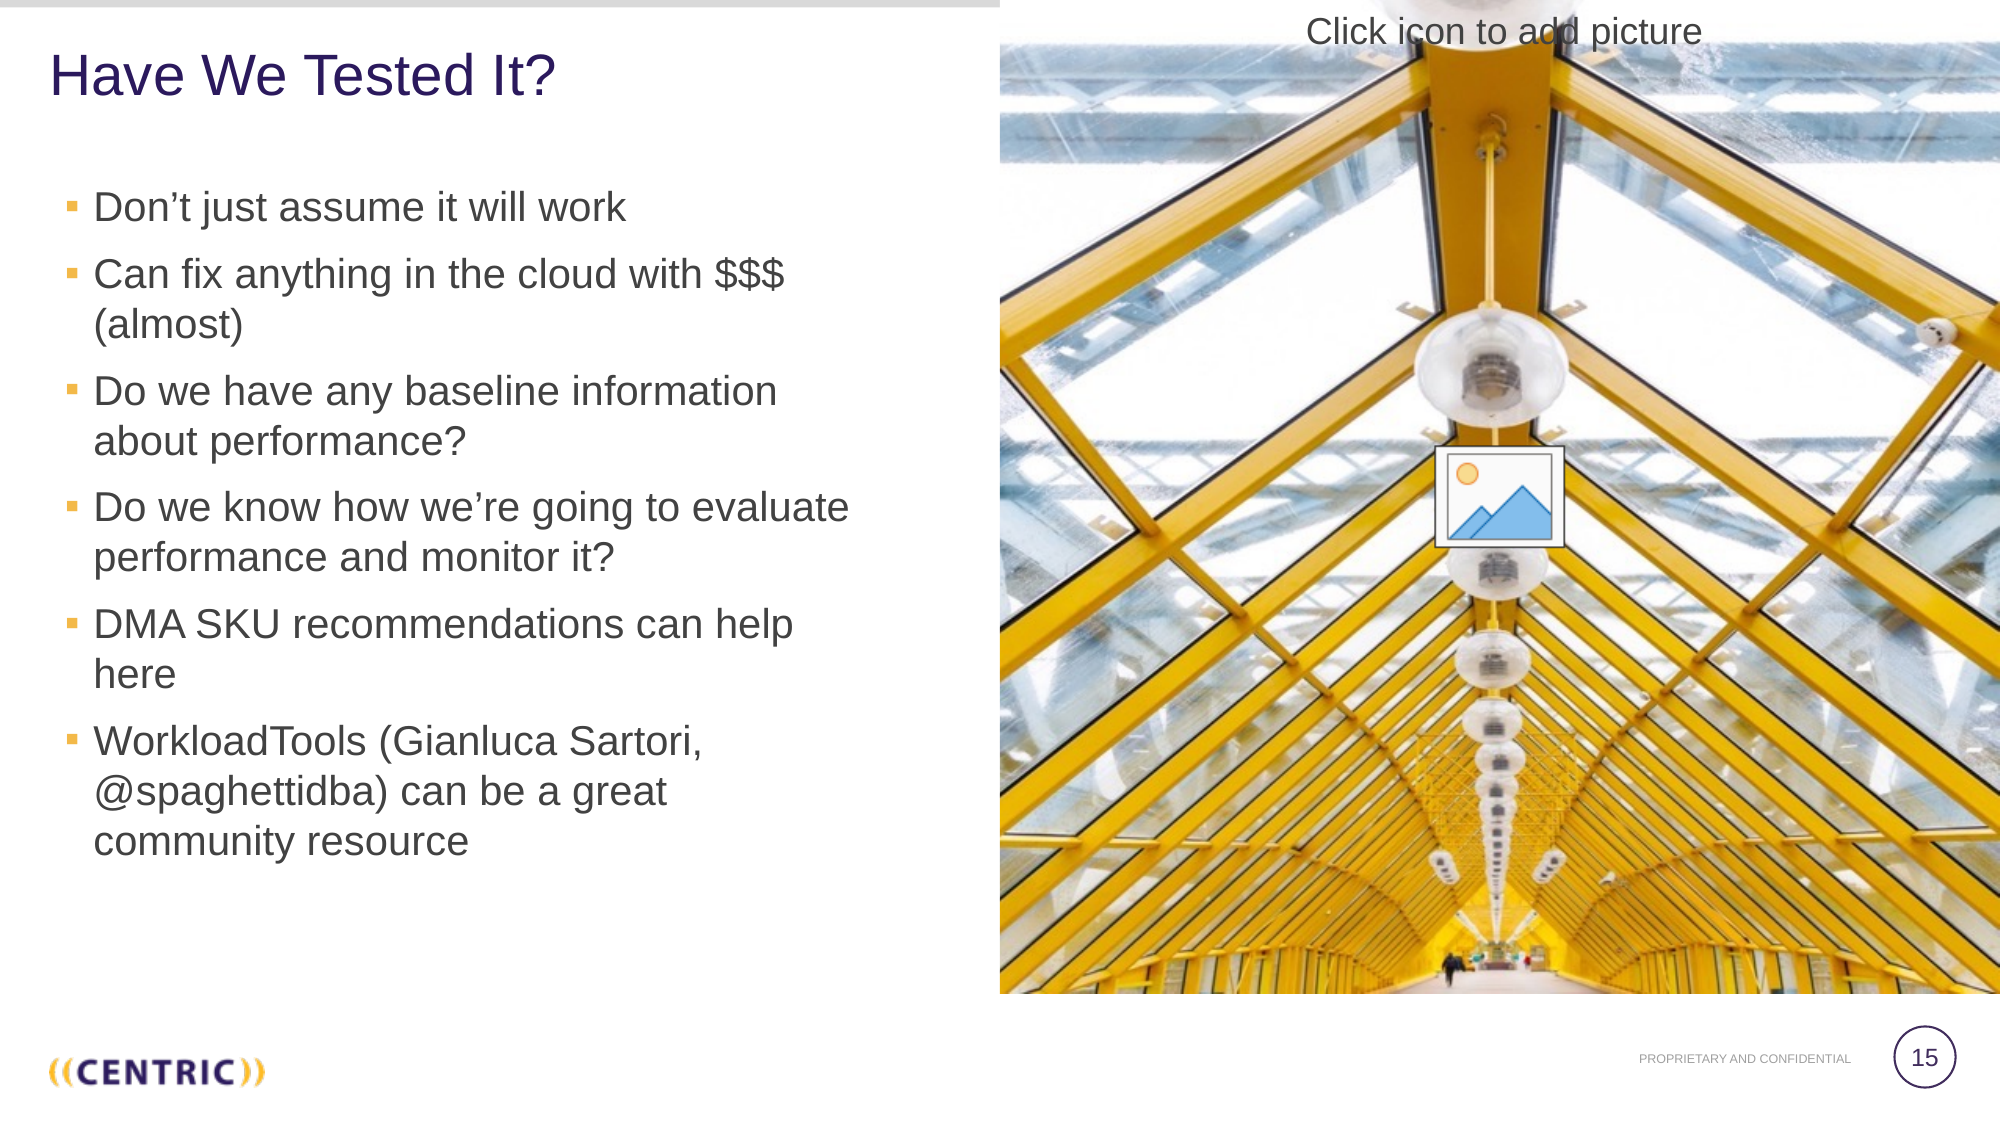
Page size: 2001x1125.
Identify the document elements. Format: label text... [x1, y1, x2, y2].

picture [49, 1057, 265, 1088]
list Don’t just assume it will work Can fix anything in the cloud with $$$ (almost) Do we have any baseline information about performance? Do we know how we’re going to evaluate performance and monitor it? DMA SKU recommendations can help here WorkloadTools (Gianluca Sartori, @spaghettidba) can be a great community resource [49, 165, 895, 994]
picture [999, 0, 2000, 994]
title Have We Tested It? [49, 37, 999, 132]
